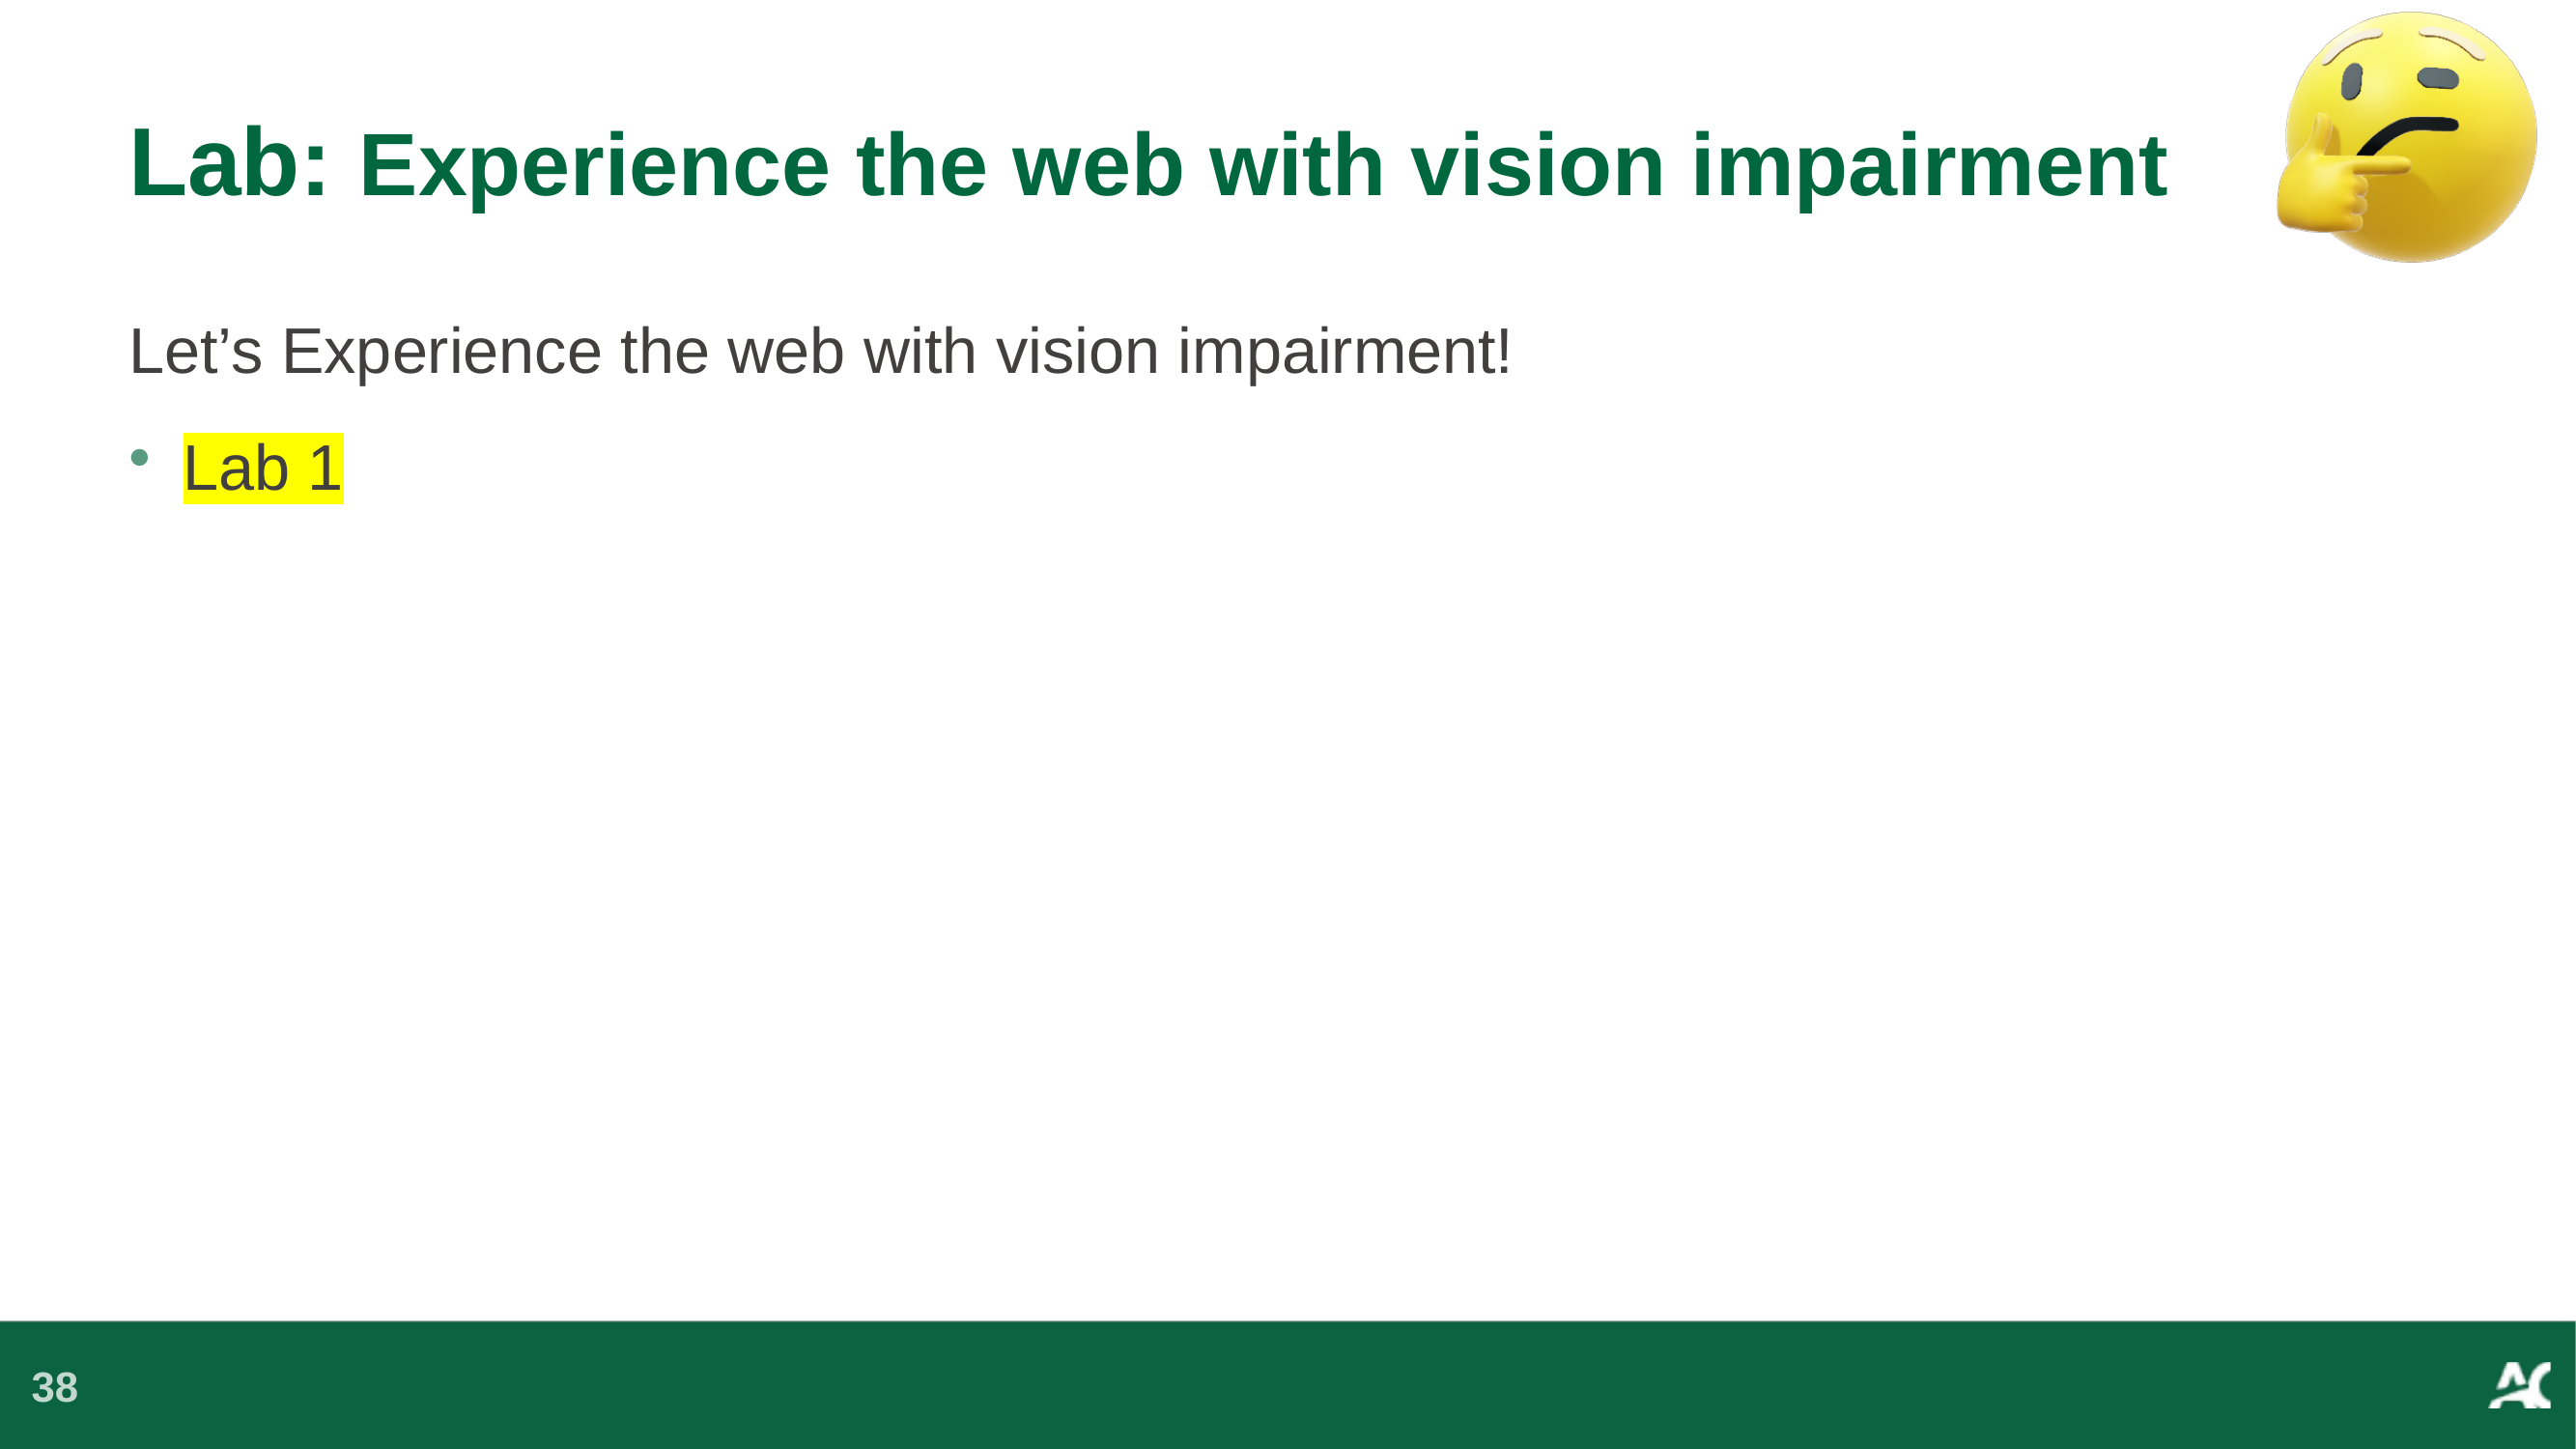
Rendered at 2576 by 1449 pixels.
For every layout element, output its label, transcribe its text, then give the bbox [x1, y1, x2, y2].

text_box Let’s Experience the web with vision impairment! Lab 1 [128, 301, 2548, 659]
slide_number 38 [31, 1346, 116, 1424]
title Lab: Experience the web with vision impairment [128, 122, 2576, 302]
picture [2271, 5, 2551, 267]
